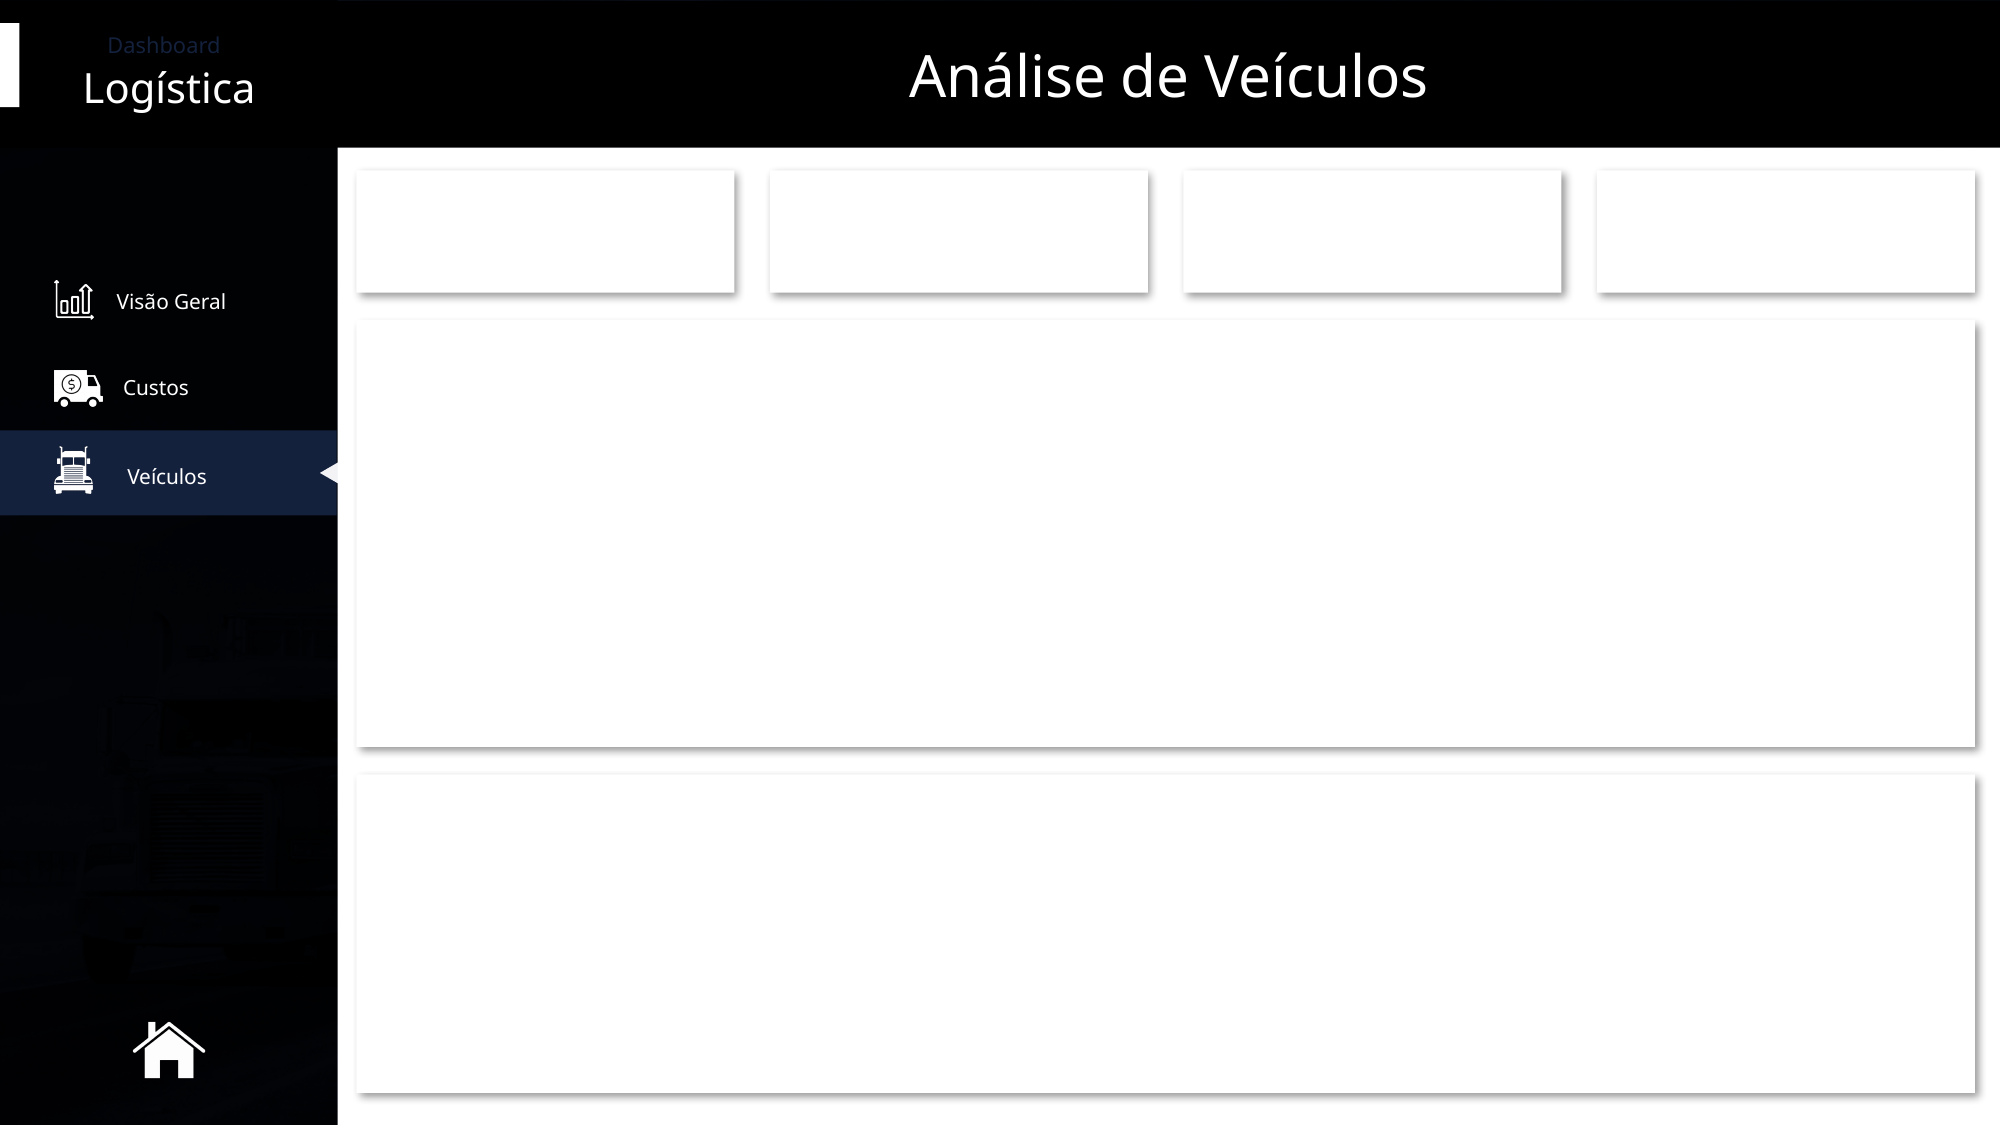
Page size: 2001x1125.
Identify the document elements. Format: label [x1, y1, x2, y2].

picture [0, 0, 2000, 1125]
text_box [54, 280, 244, 322]
text_box [54, 446, 227, 498]
text_box [54, 366, 206, 408]
